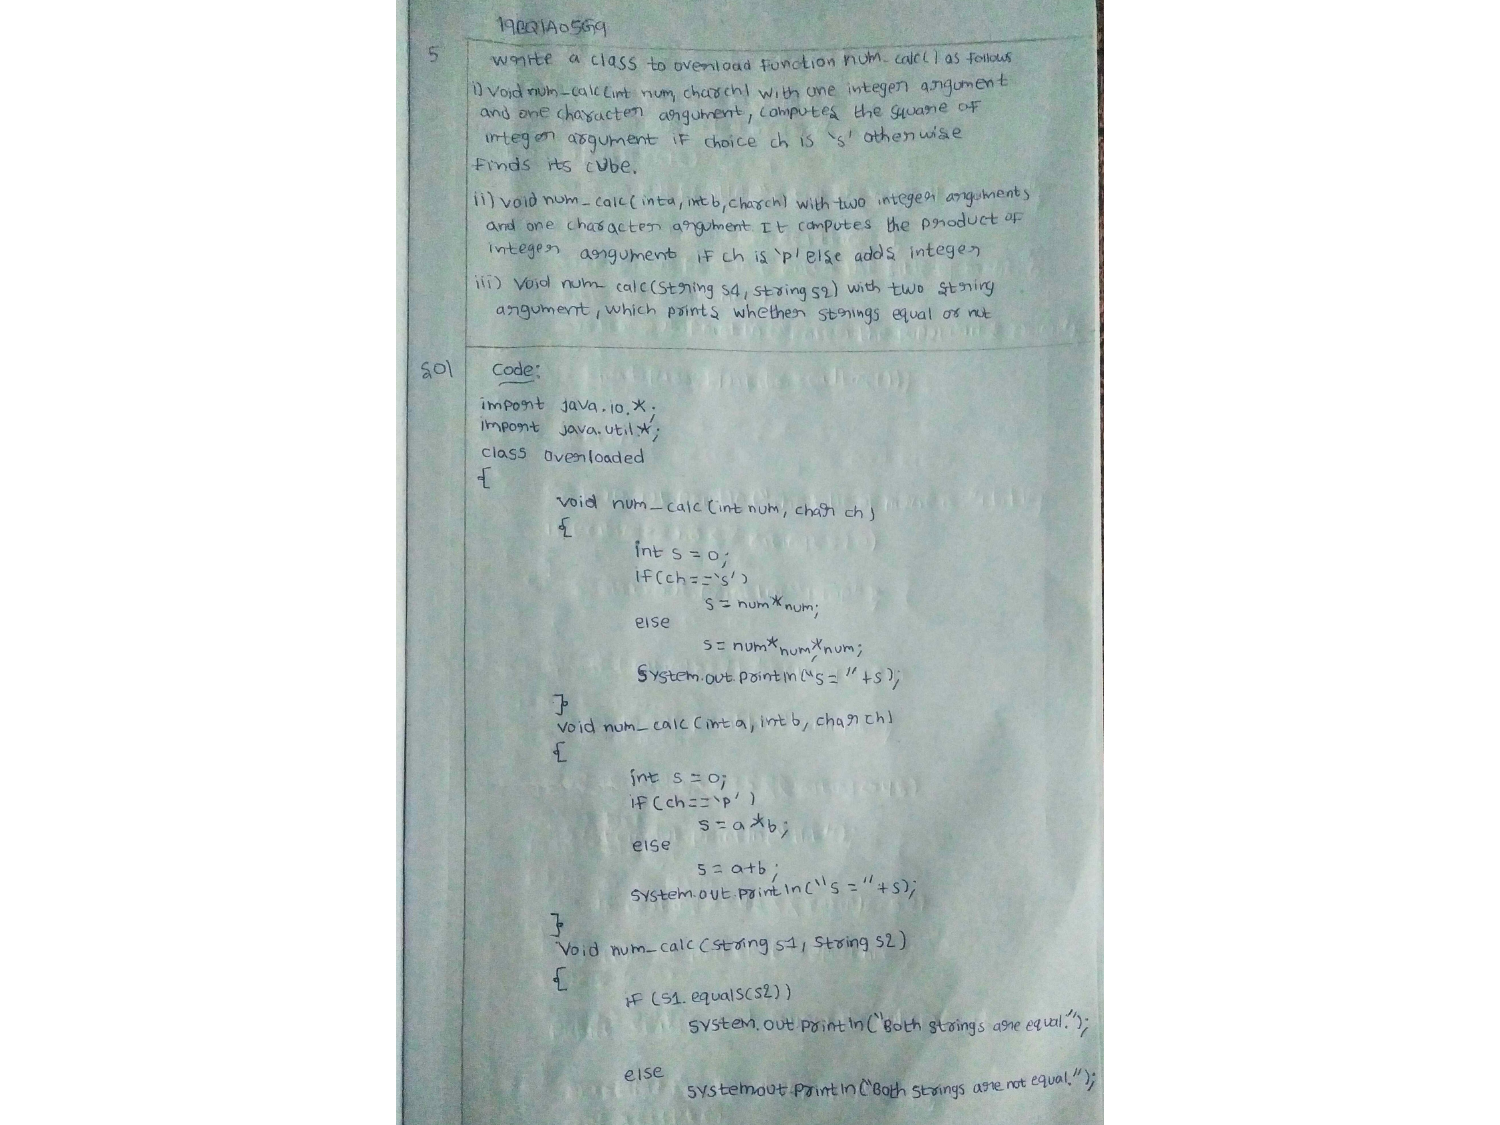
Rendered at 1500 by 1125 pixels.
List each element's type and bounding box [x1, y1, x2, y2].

picture [396, 0, 1104, 1125]
